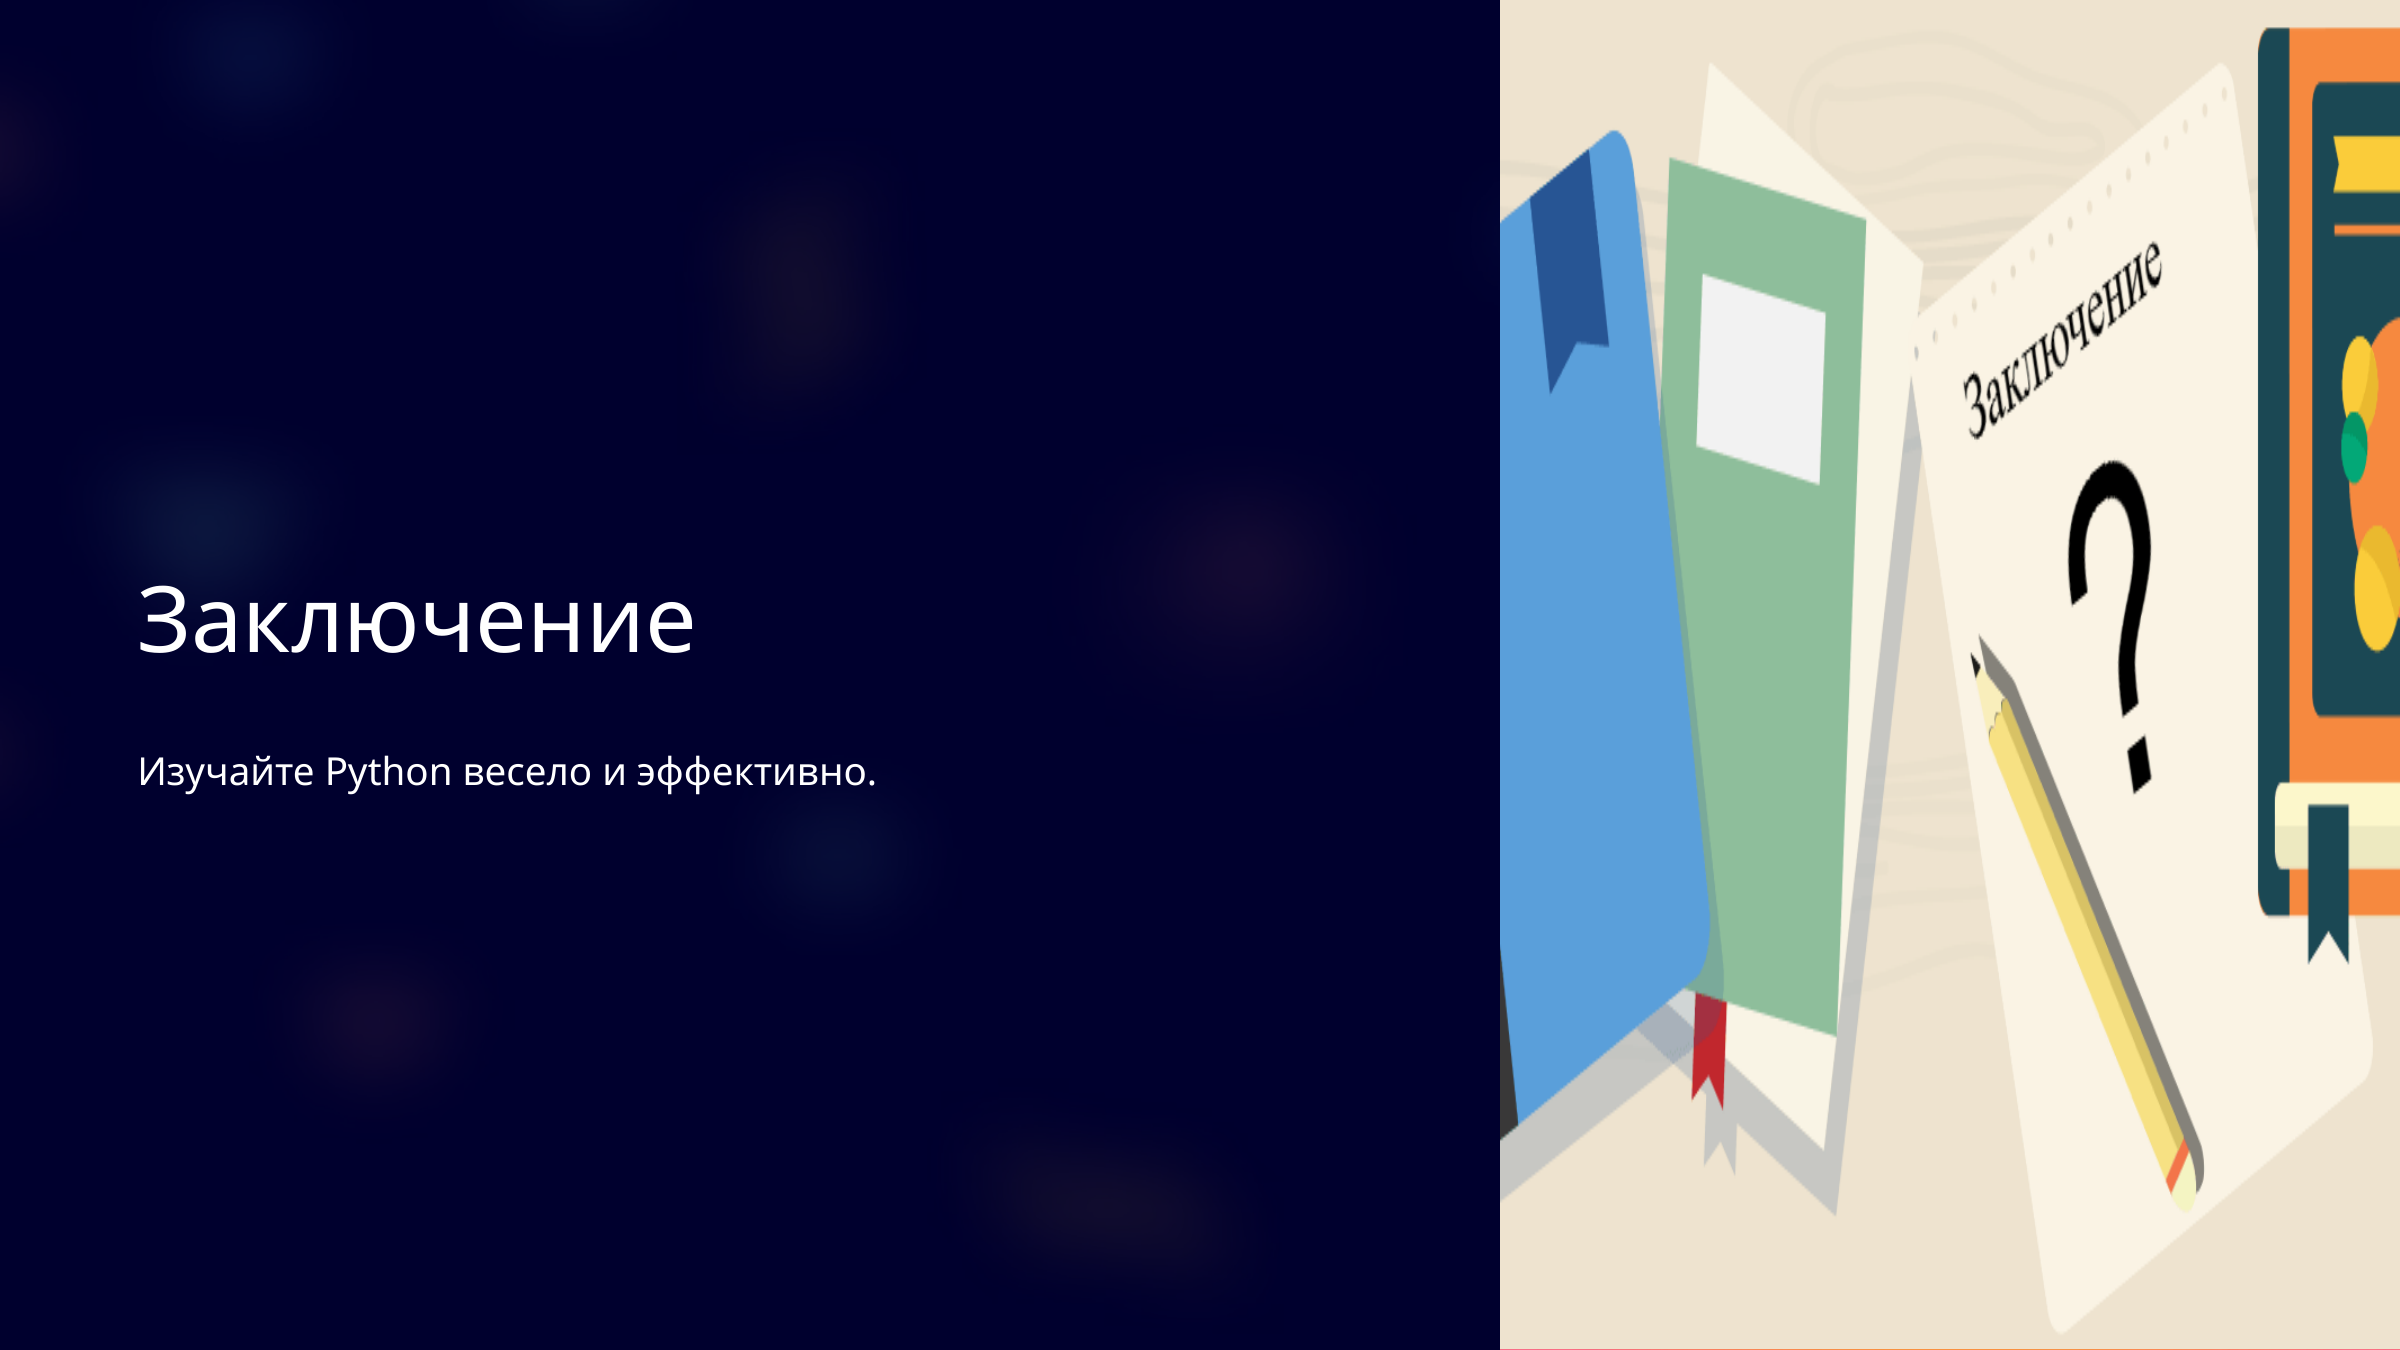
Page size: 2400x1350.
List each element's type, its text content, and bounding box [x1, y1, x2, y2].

text_box Изучайте Python весело и эффективно. [137, 730, 1363, 794]
picture [1499, 0, 2400, 1350]
text_box Заключение [137, 556, 1062, 672]
